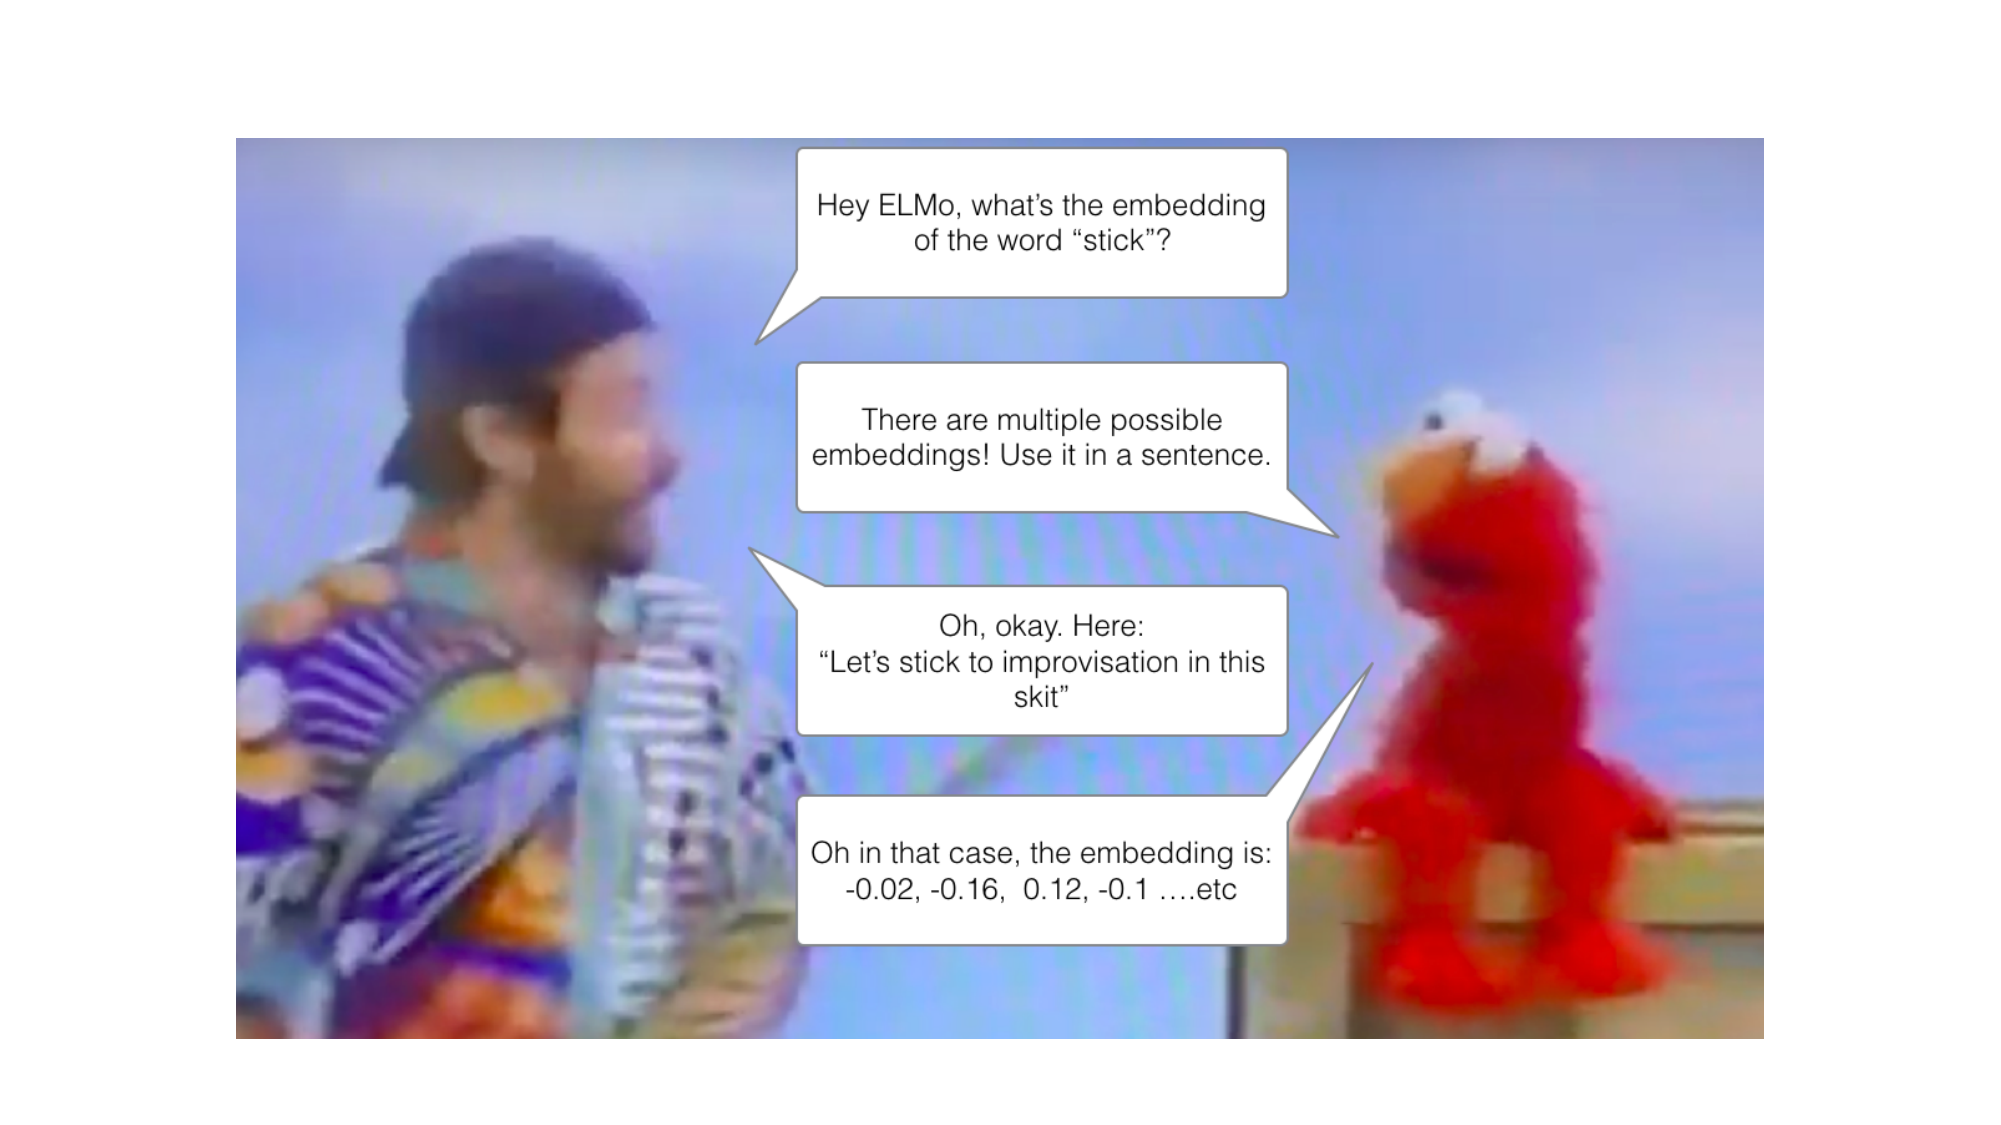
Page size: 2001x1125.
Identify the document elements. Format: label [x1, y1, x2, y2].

list [236, 138, 1764, 1039]
